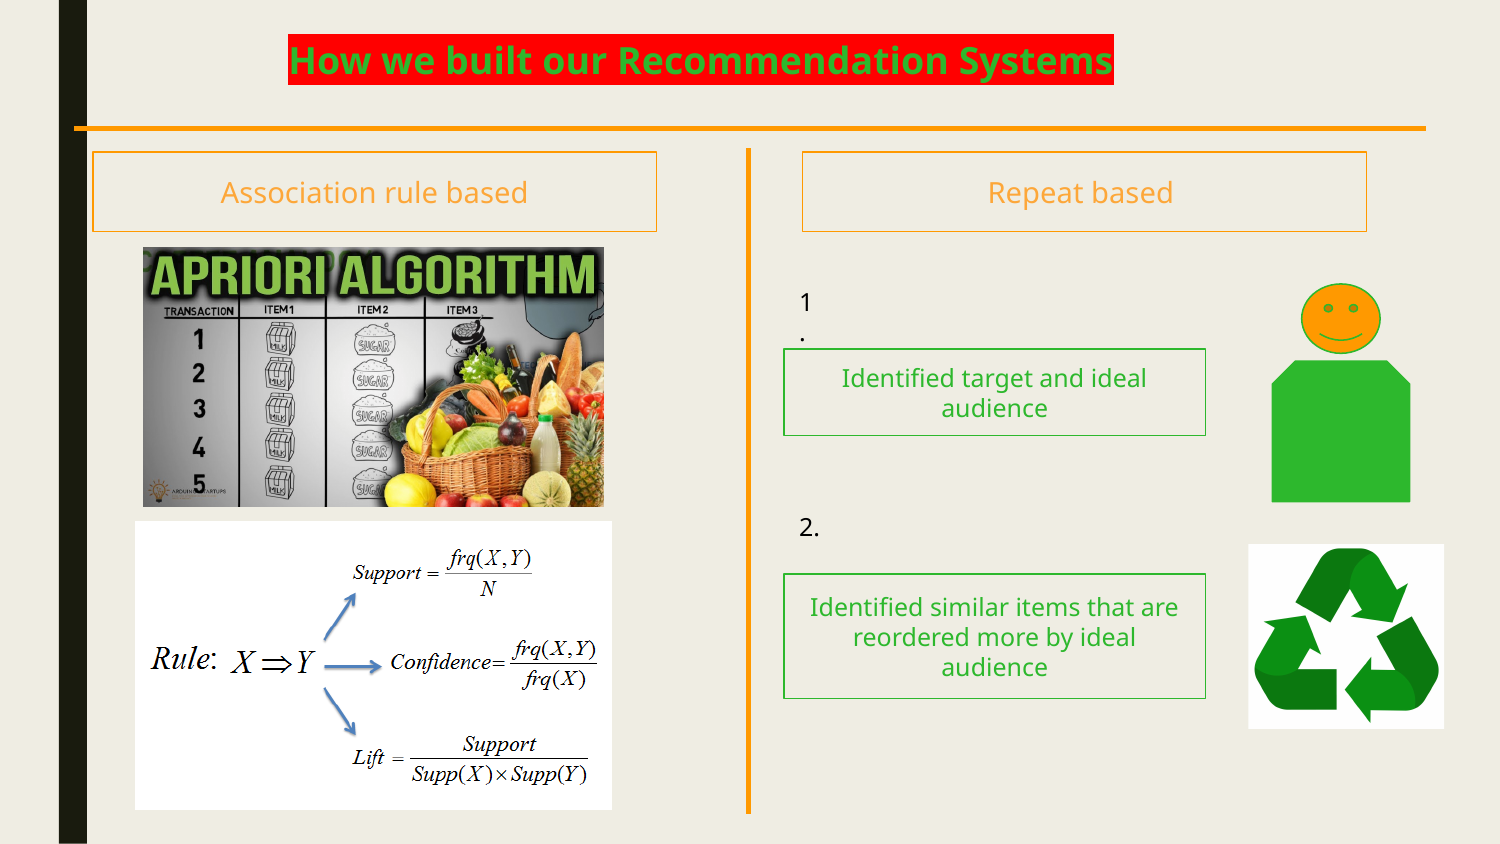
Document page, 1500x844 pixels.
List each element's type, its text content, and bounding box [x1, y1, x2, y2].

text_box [784, 152, 1445, 729]
text_box How we built our Recommendation Systems [103, 21, 1300, 126]
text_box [92, 152, 657, 810]
